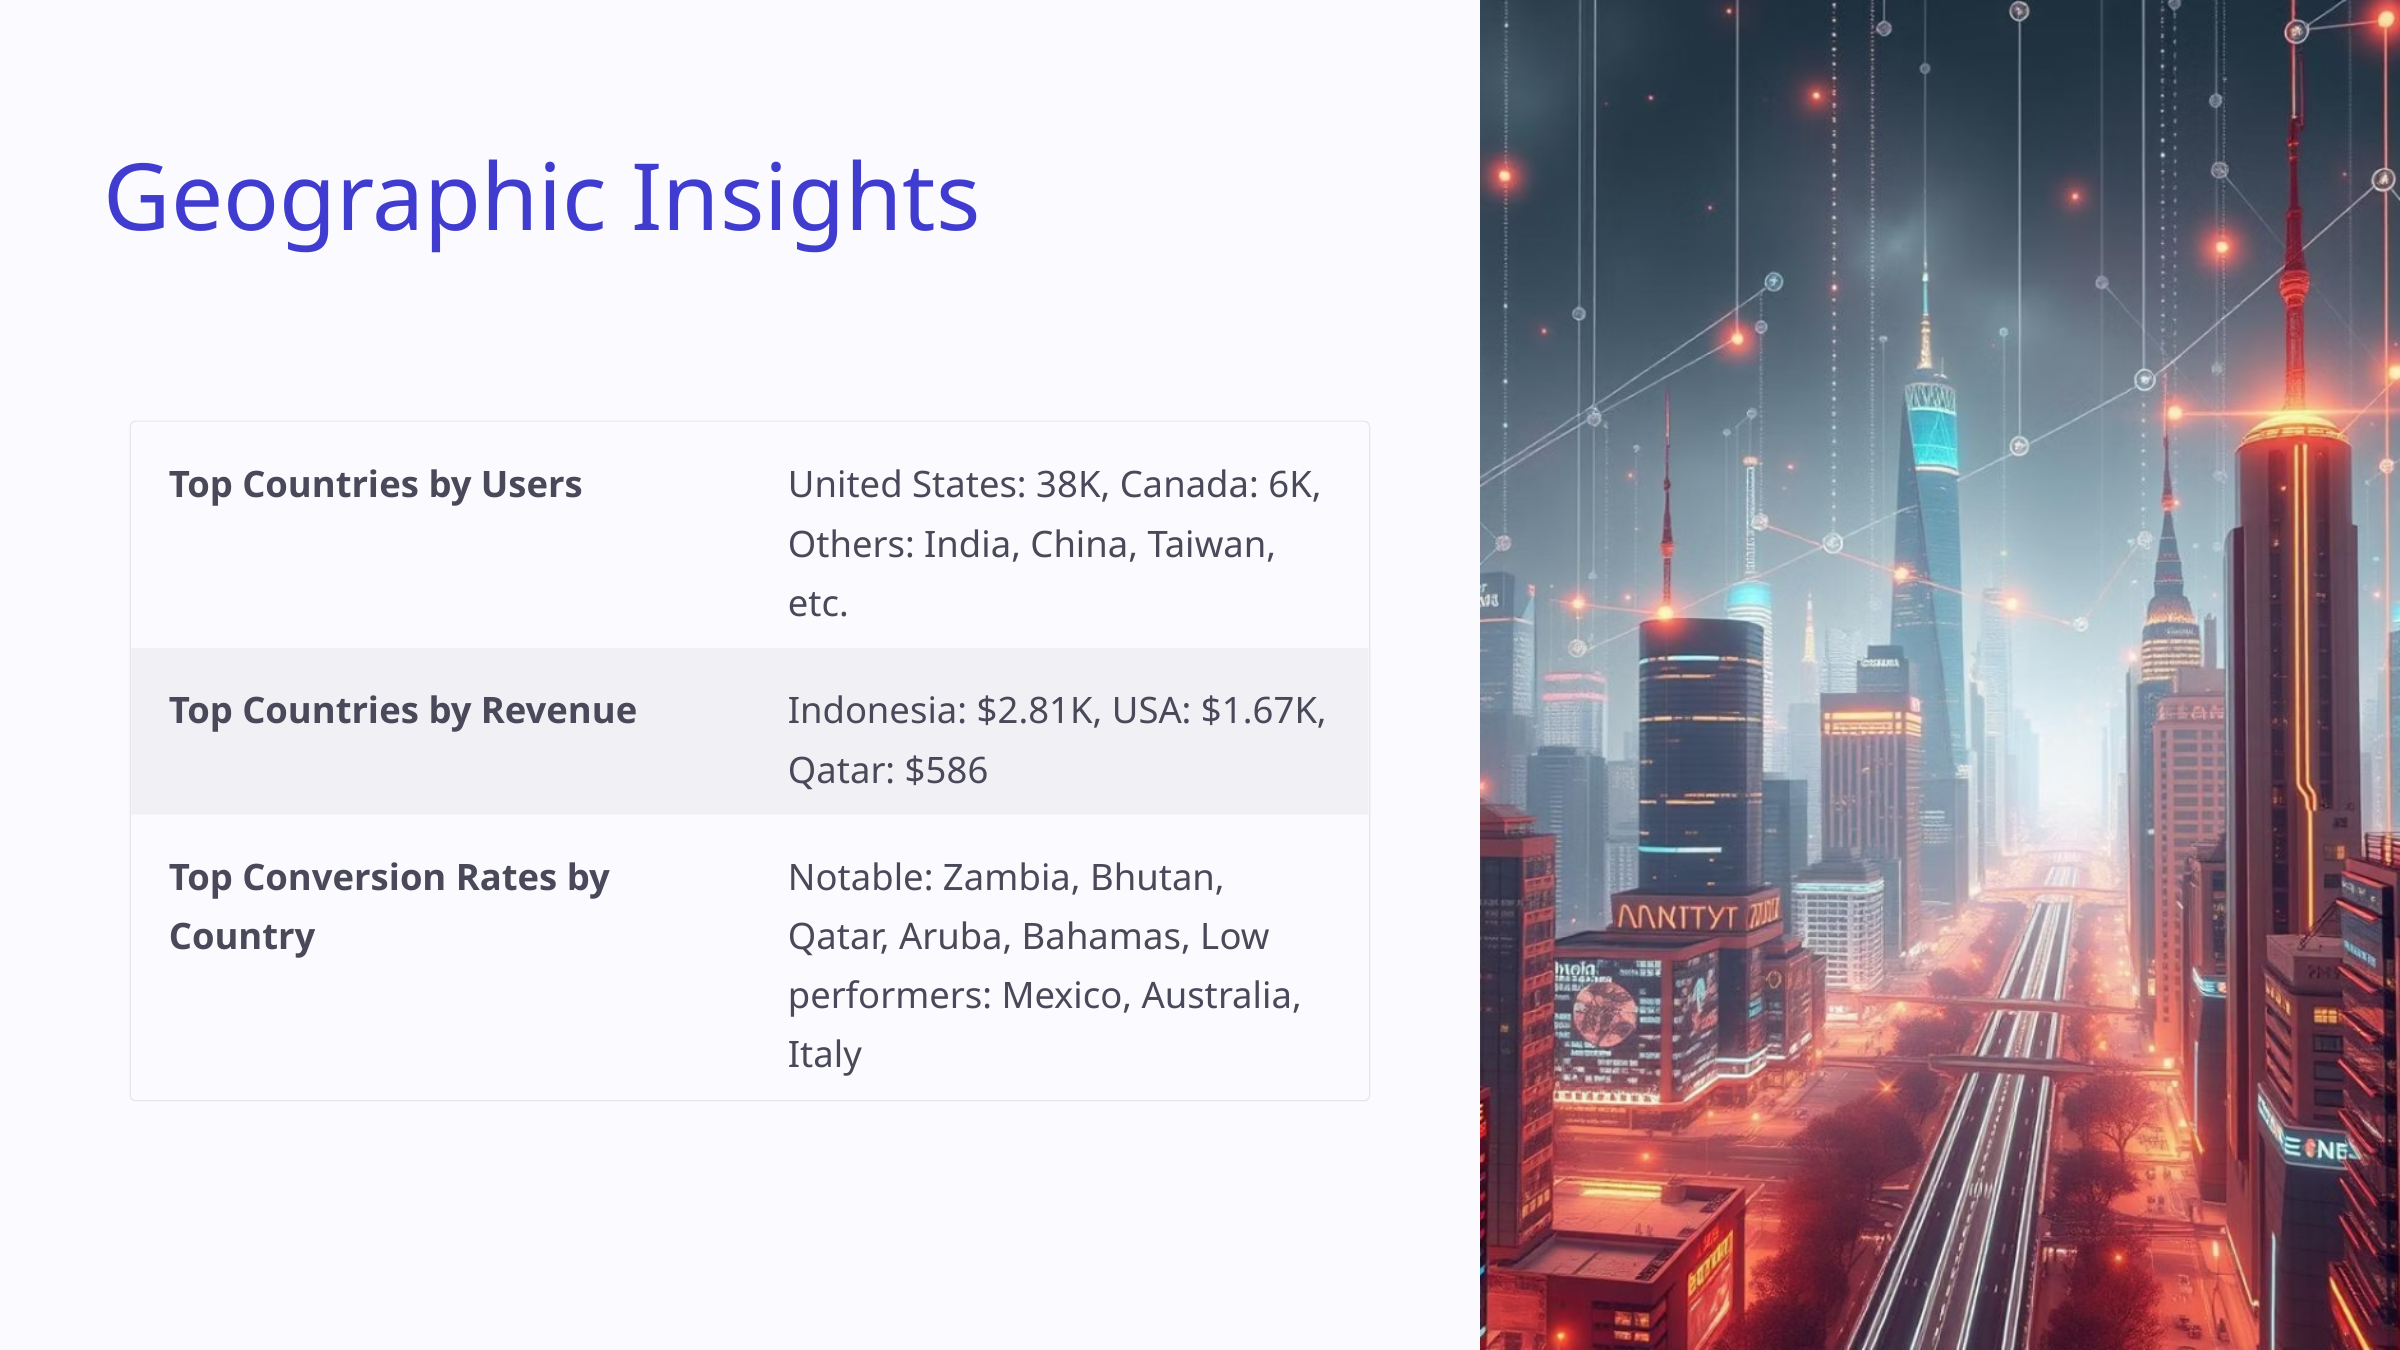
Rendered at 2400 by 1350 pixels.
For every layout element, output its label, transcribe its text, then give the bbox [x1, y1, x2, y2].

text_box [131, 648, 1369, 814]
text_box Notable: Zambia, Bhutan, Qatar, Aruba, Bahamas, Low performers: Mexico, Australia, Italy [787, 837, 1332, 1076]
text_box United States: 38K, Canada: 6K, Others: India, China, Taiwan, etc. [787, 445, 1332, 625]
text_box Top Countries by Users [168, 445, 713, 506]
text_box [131, 814, 1369, 1100]
text_box Geographic Insights [103, 132, 1060, 250]
text_box [131, 422, 1369, 648]
text_box Indonesia: $2.81K, USA: $1.67K, Qatar: $586 [787, 671, 1332, 791]
text_box Top Countries by Revenue [168, 671, 713, 732]
text_box Top Conversion Rates by Country [168, 837, 713, 957]
picture [1480, 0, 2400, 1350]
